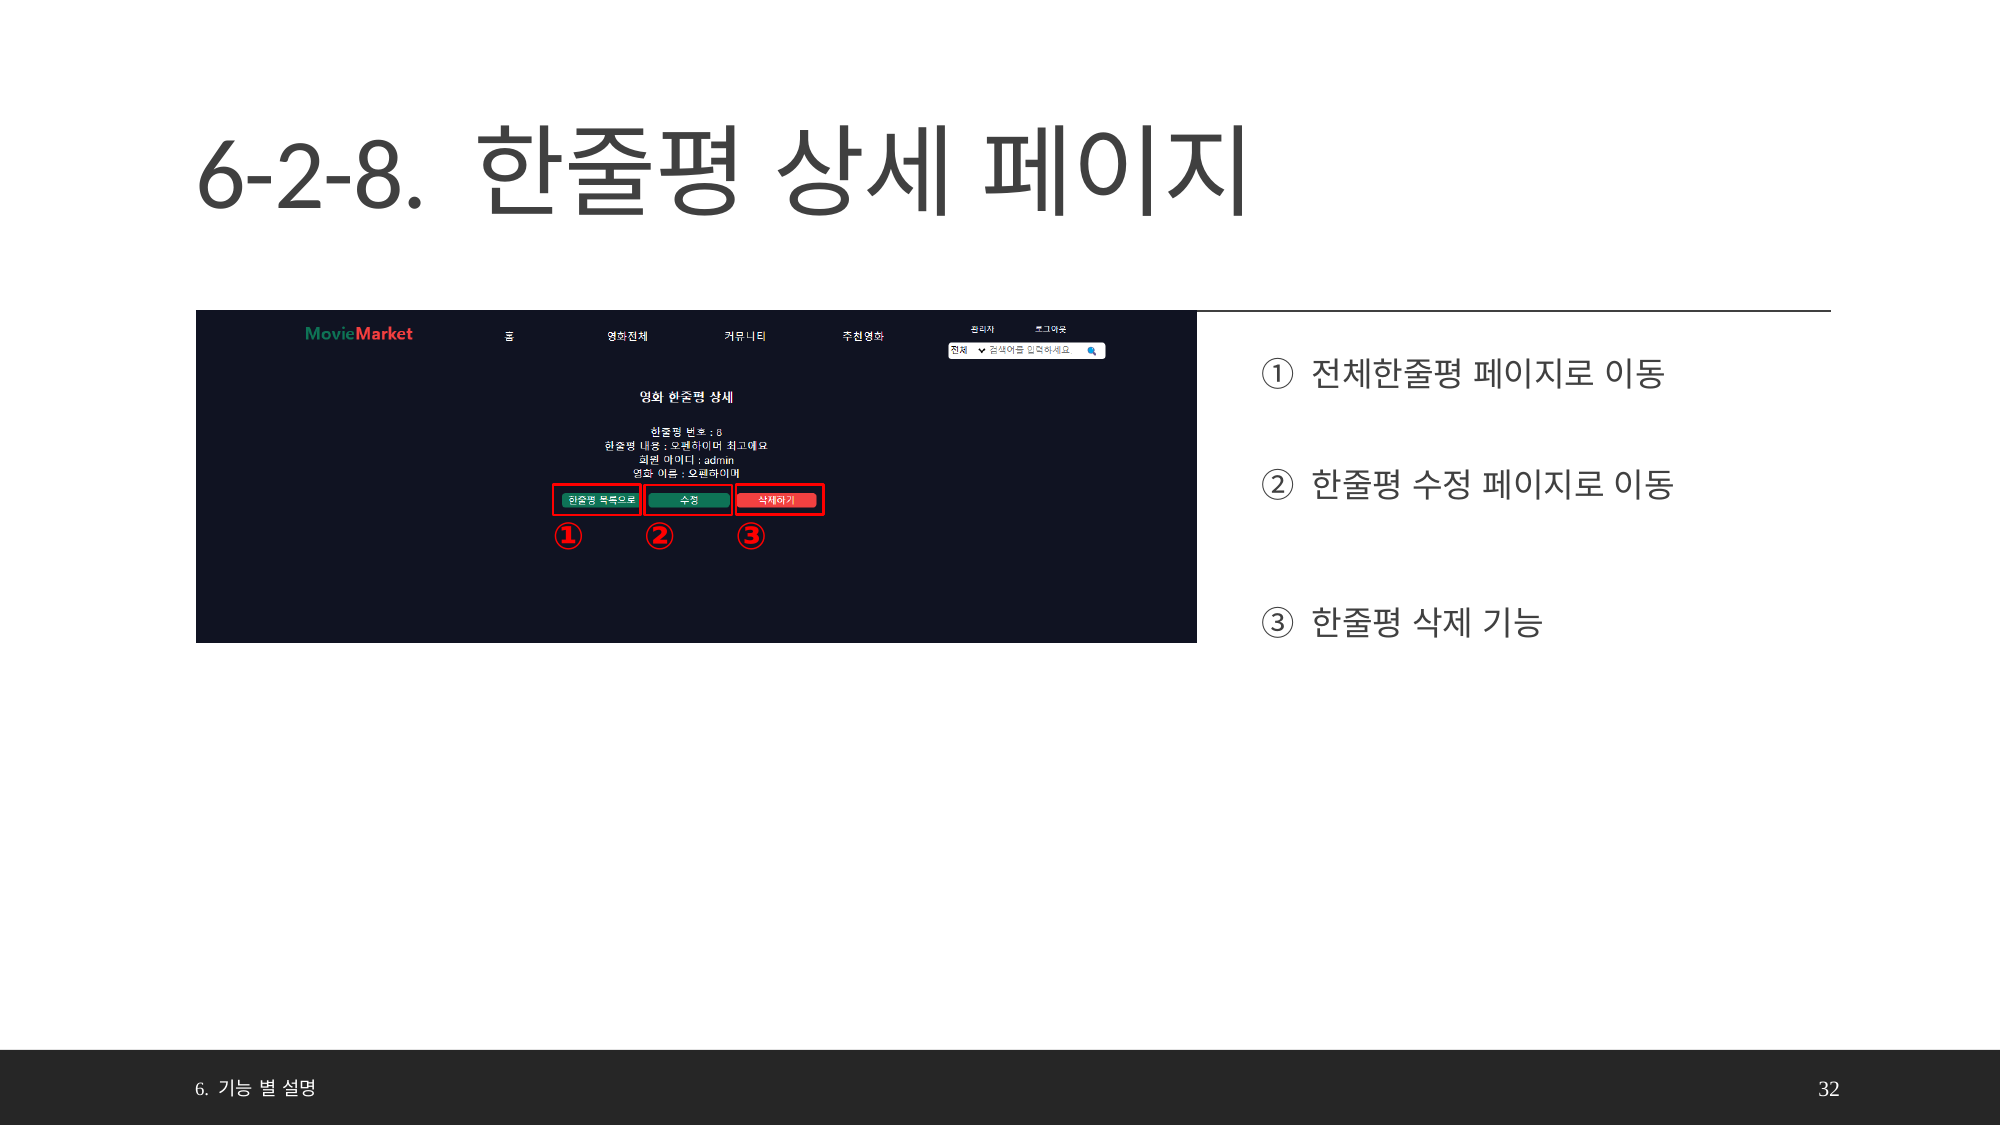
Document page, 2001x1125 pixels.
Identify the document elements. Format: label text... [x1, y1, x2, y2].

footer 6. 기능 별 설명 [180, 1057, 1299, 1118]
list ① 전체한줄평 페이지로 이동 ② 한줄평 수정 페이지로 이동 ③ 한줄평 삭제 기능 [1246, 345, 1830, 1044]
picture [195, 310, 1197, 643]
slide_number 32 [1803, 1057, 1932, 1118]
title 6-2-8. 한줄평 상세 페이지 [180, 0, 1830, 238]
